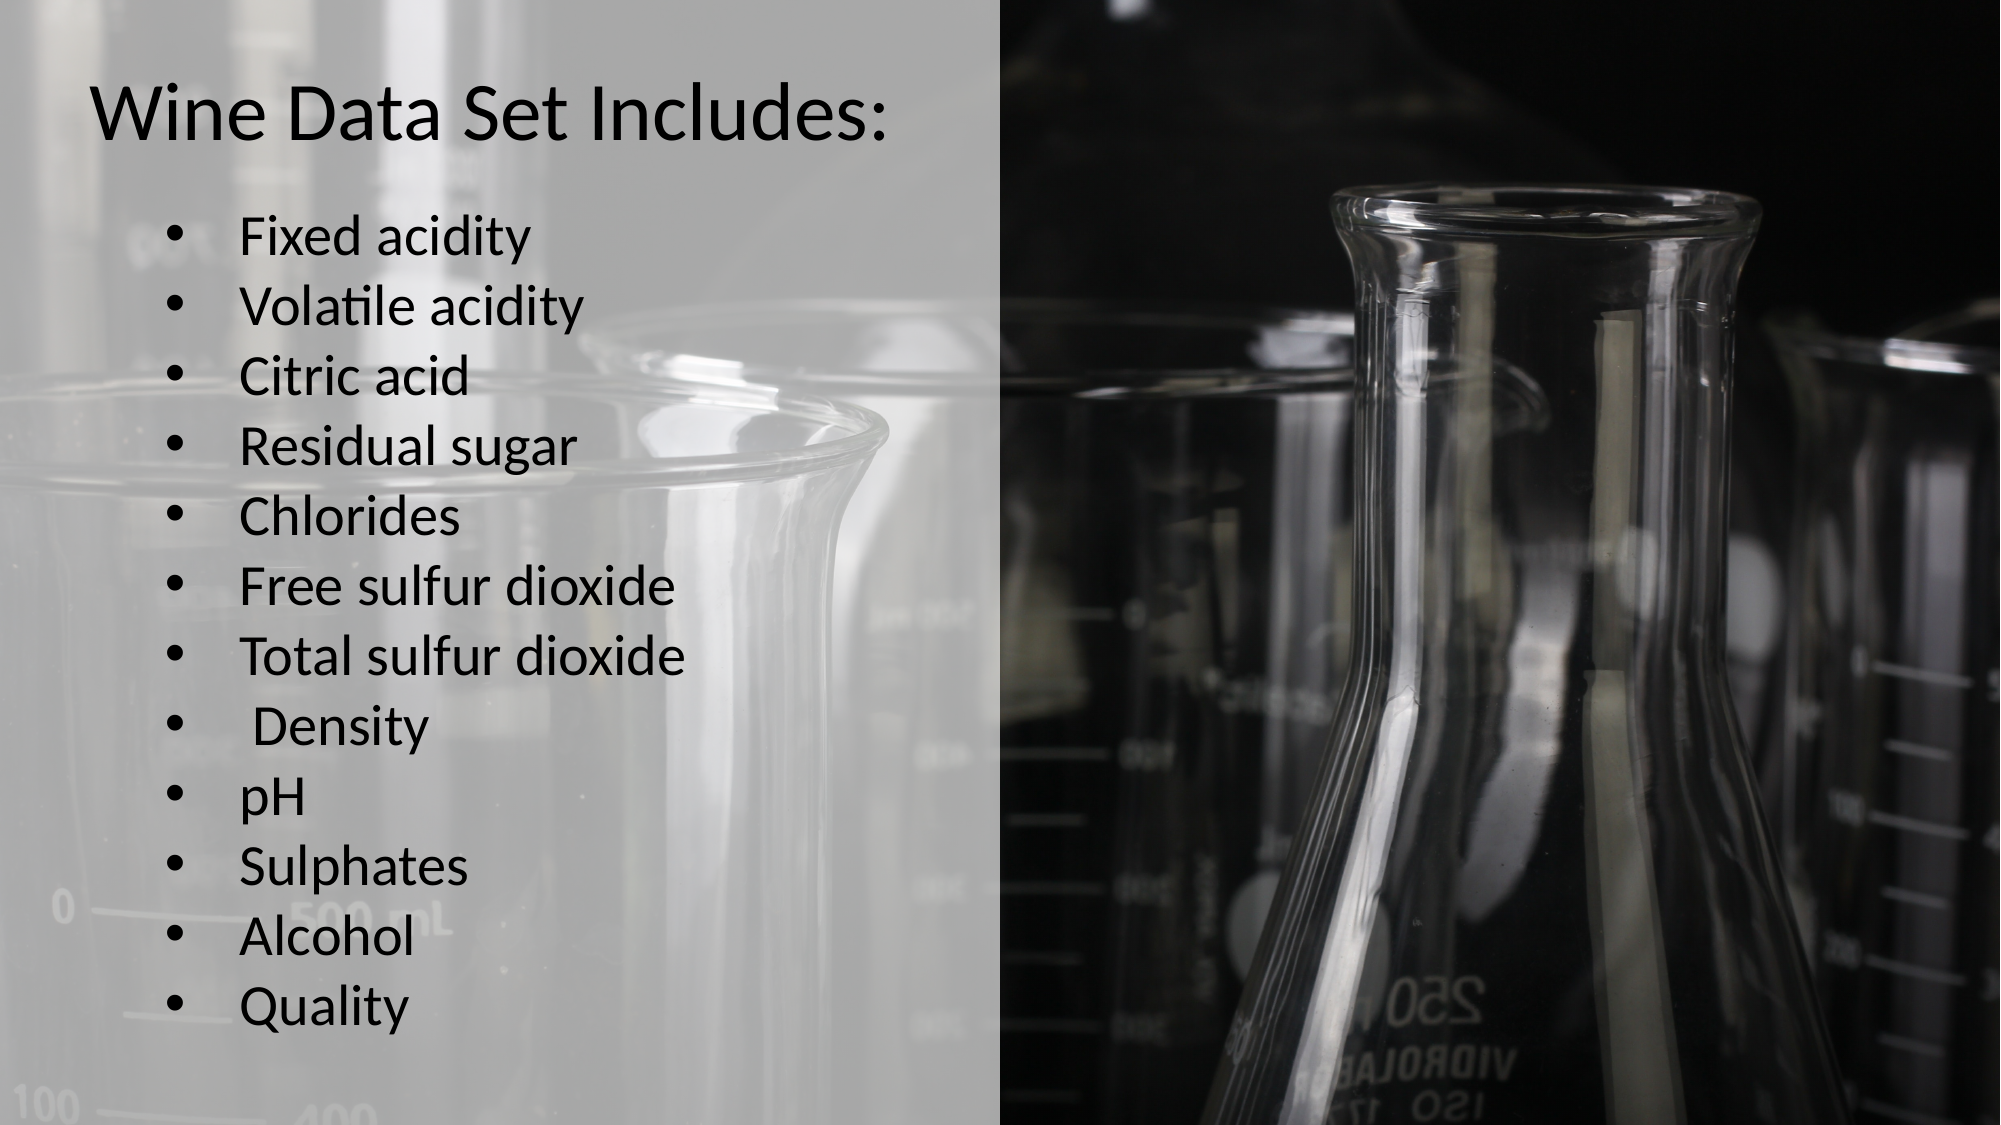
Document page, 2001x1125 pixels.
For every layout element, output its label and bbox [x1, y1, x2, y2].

list [0, 0, 2000, 1125]
